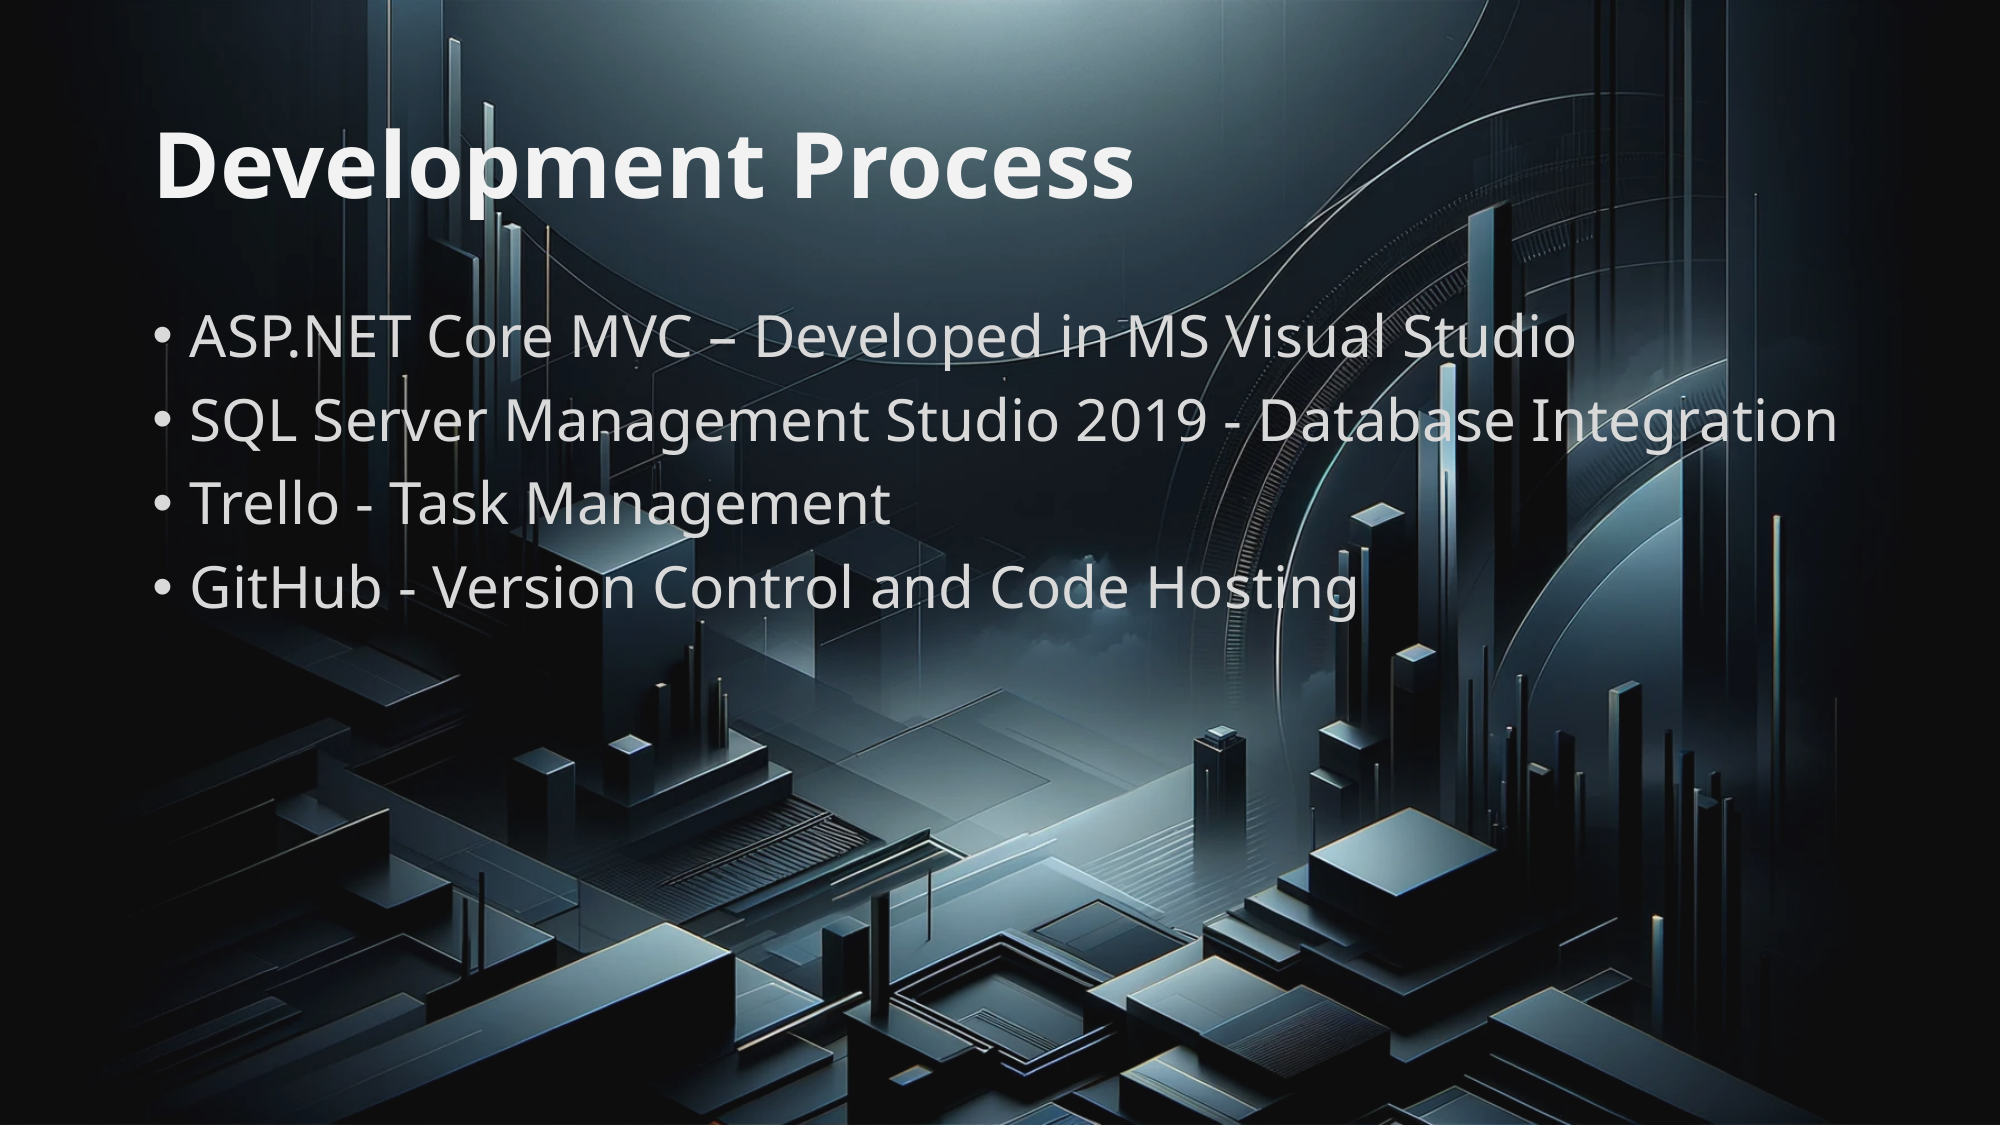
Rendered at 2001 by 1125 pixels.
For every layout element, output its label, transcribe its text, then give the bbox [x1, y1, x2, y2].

picture [0, 0, 2000, 1125]
title Development Process [137, 59, 1863, 278]
list ASP.NET Core MVC – Developed in MS Visual Studio SQL Server Management Studio 2019 - Database Integration Trello - Task Management GitHub - Version Control and Code Hosting [137, 299, 1863, 1014]
